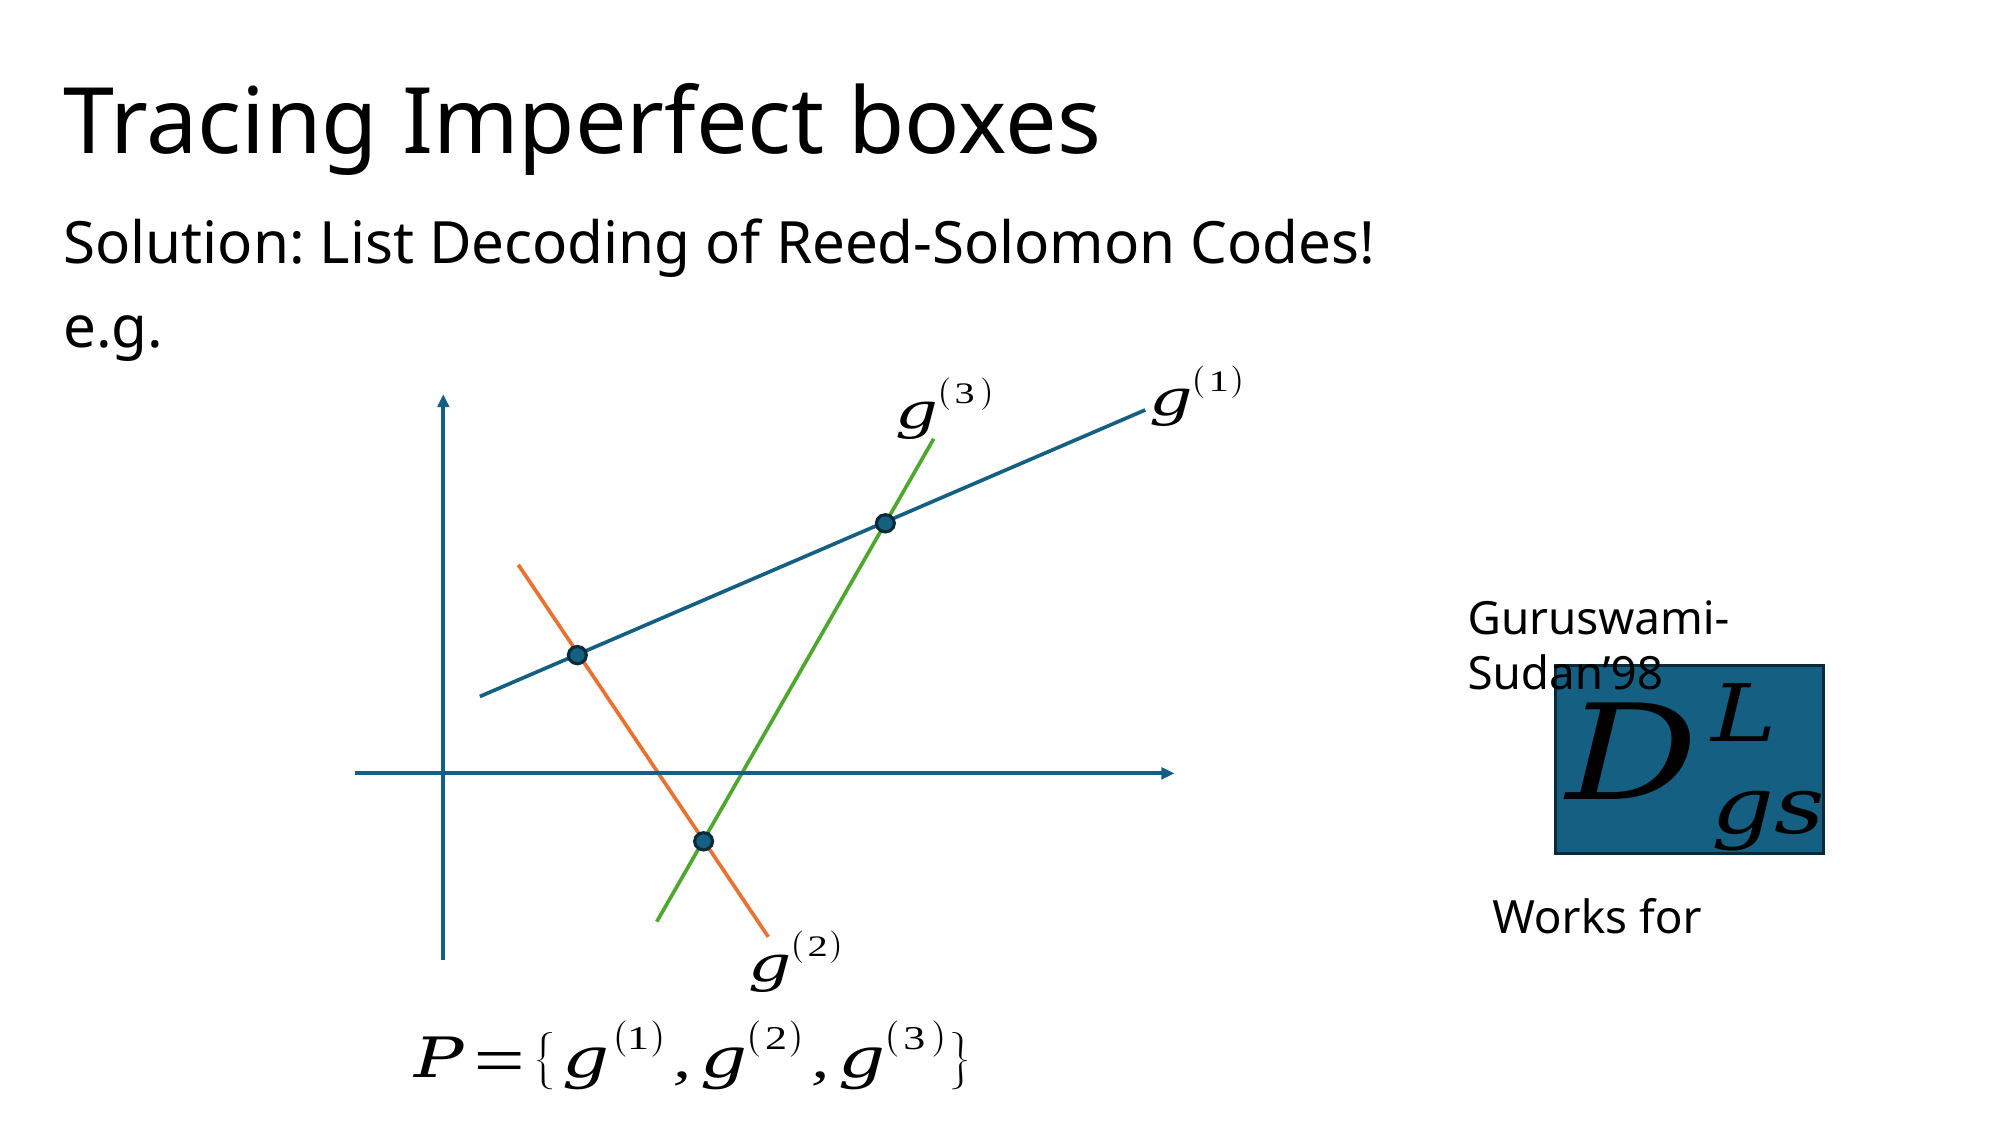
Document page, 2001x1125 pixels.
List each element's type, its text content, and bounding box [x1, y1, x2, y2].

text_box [656, 438, 935, 772]
text_box Guruswami-Sudan’98 [1452, 581, 1925, 707]
title Tracing Imperfect boxes [48, 15, 1774, 233]
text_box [479, 409, 1146, 697]
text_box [656, 774, 935, 923]
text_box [517, 774, 769, 938]
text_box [517, 564, 656, 772]
